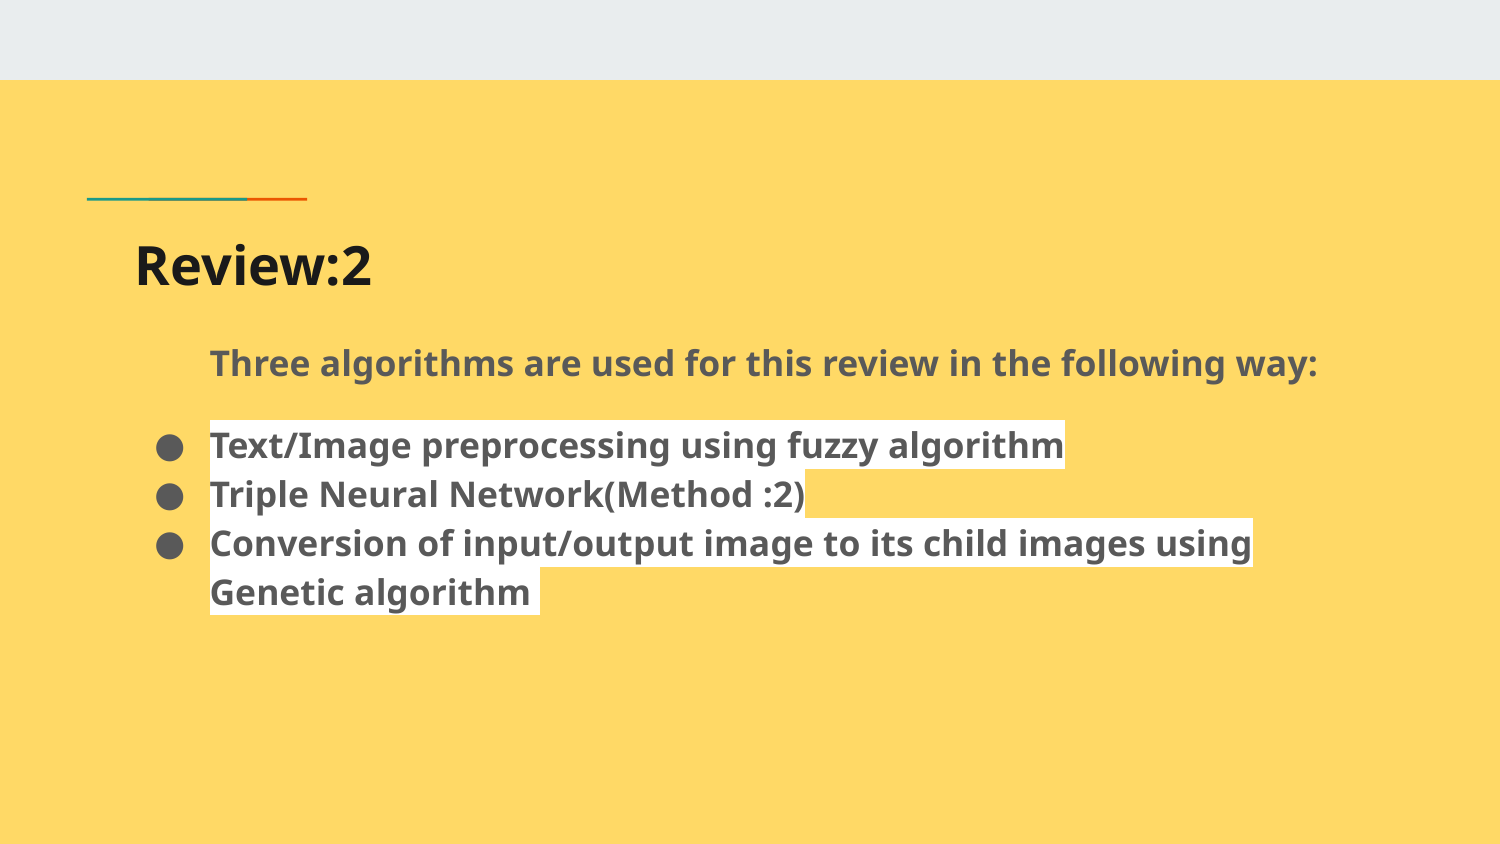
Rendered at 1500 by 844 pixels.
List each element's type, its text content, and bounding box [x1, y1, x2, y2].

title Review:2 [119, 216, 1381, 305]
list Three algorithms are used for this review in the following way: Text/Image preprocessing using fuzzy algorithm Triple Neural Network(Method :2) Conversion of input/output image to its child images using Genetic algorithm [119, 319, 1381, 712]
